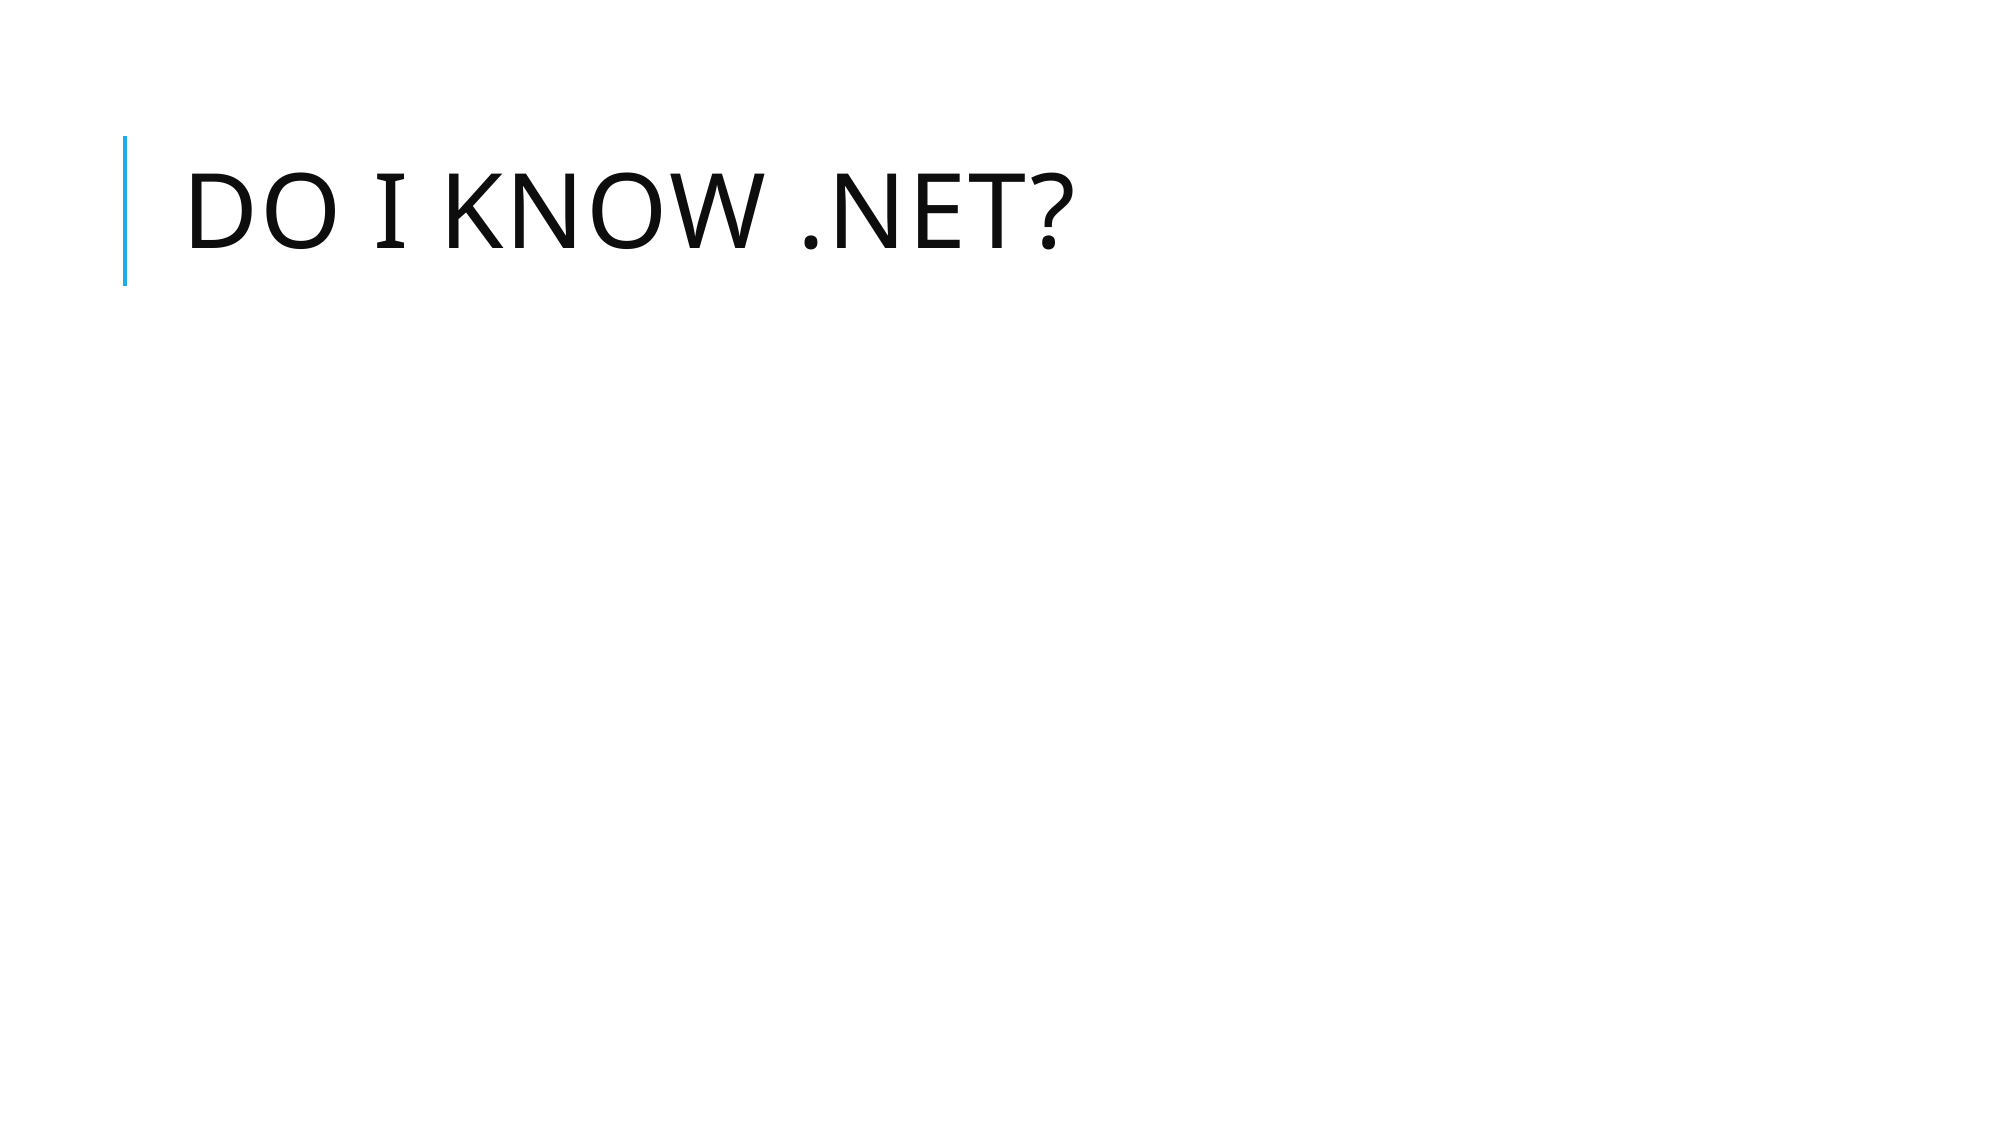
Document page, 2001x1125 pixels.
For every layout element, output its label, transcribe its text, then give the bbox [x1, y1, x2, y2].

title Do I know .NET? [168, 96, 1763, 342]
